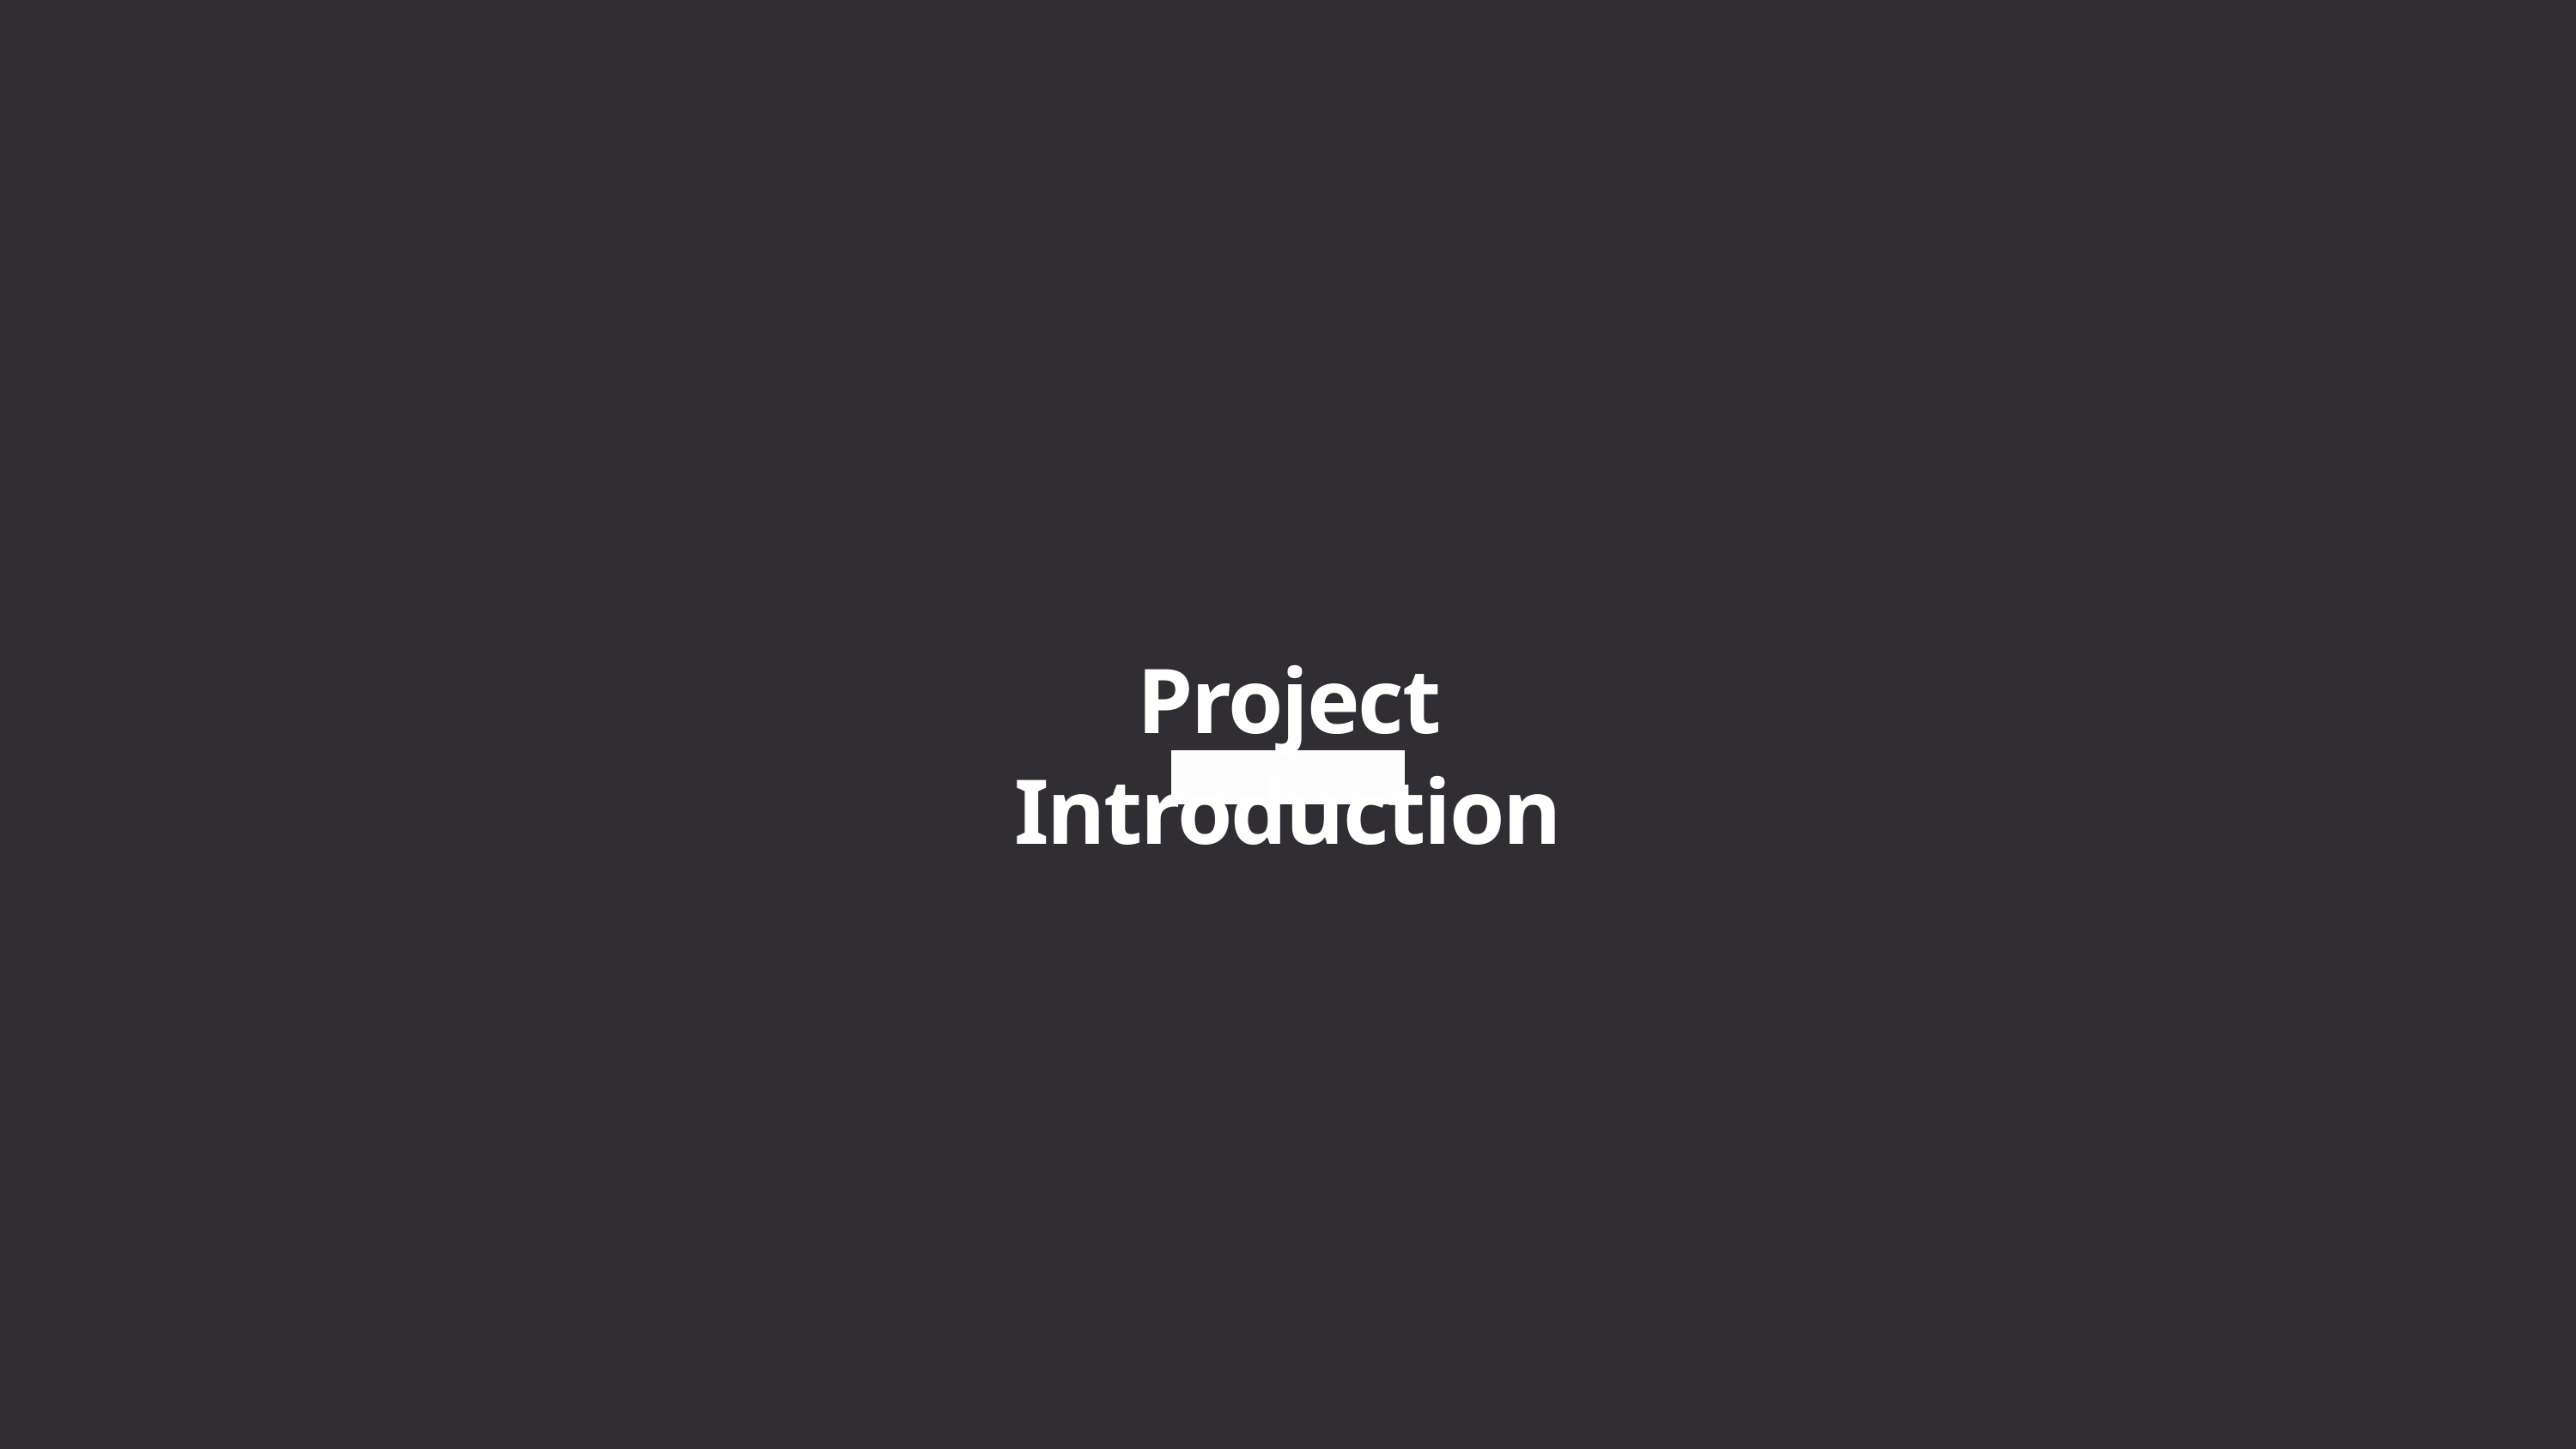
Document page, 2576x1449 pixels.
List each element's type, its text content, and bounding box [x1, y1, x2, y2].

text_box Project Introduction [888, 640, 1688, 862]
picture [1171, 750, 1405, 804]
